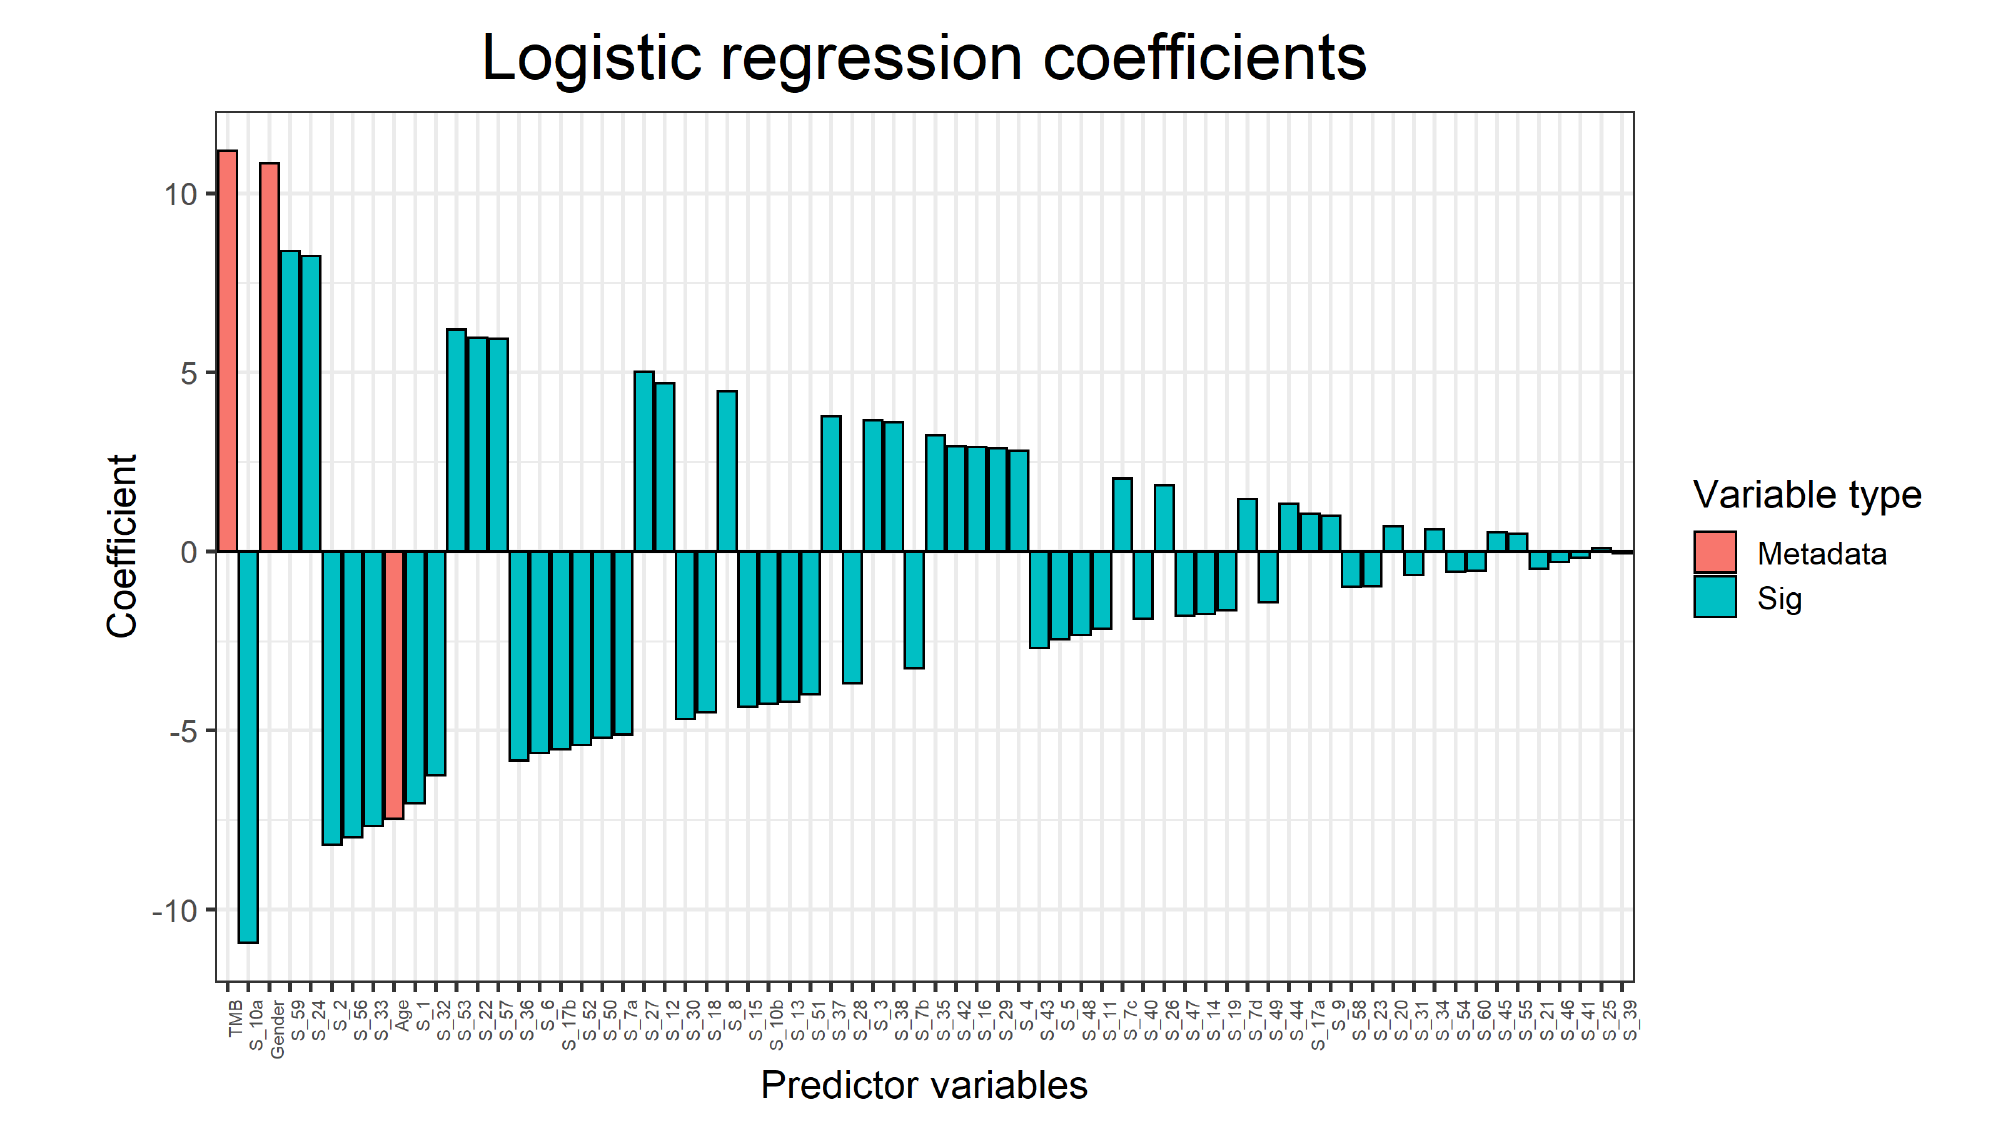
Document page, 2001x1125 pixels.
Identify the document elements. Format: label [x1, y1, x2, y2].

list [86, 12, 1962, 1125]
